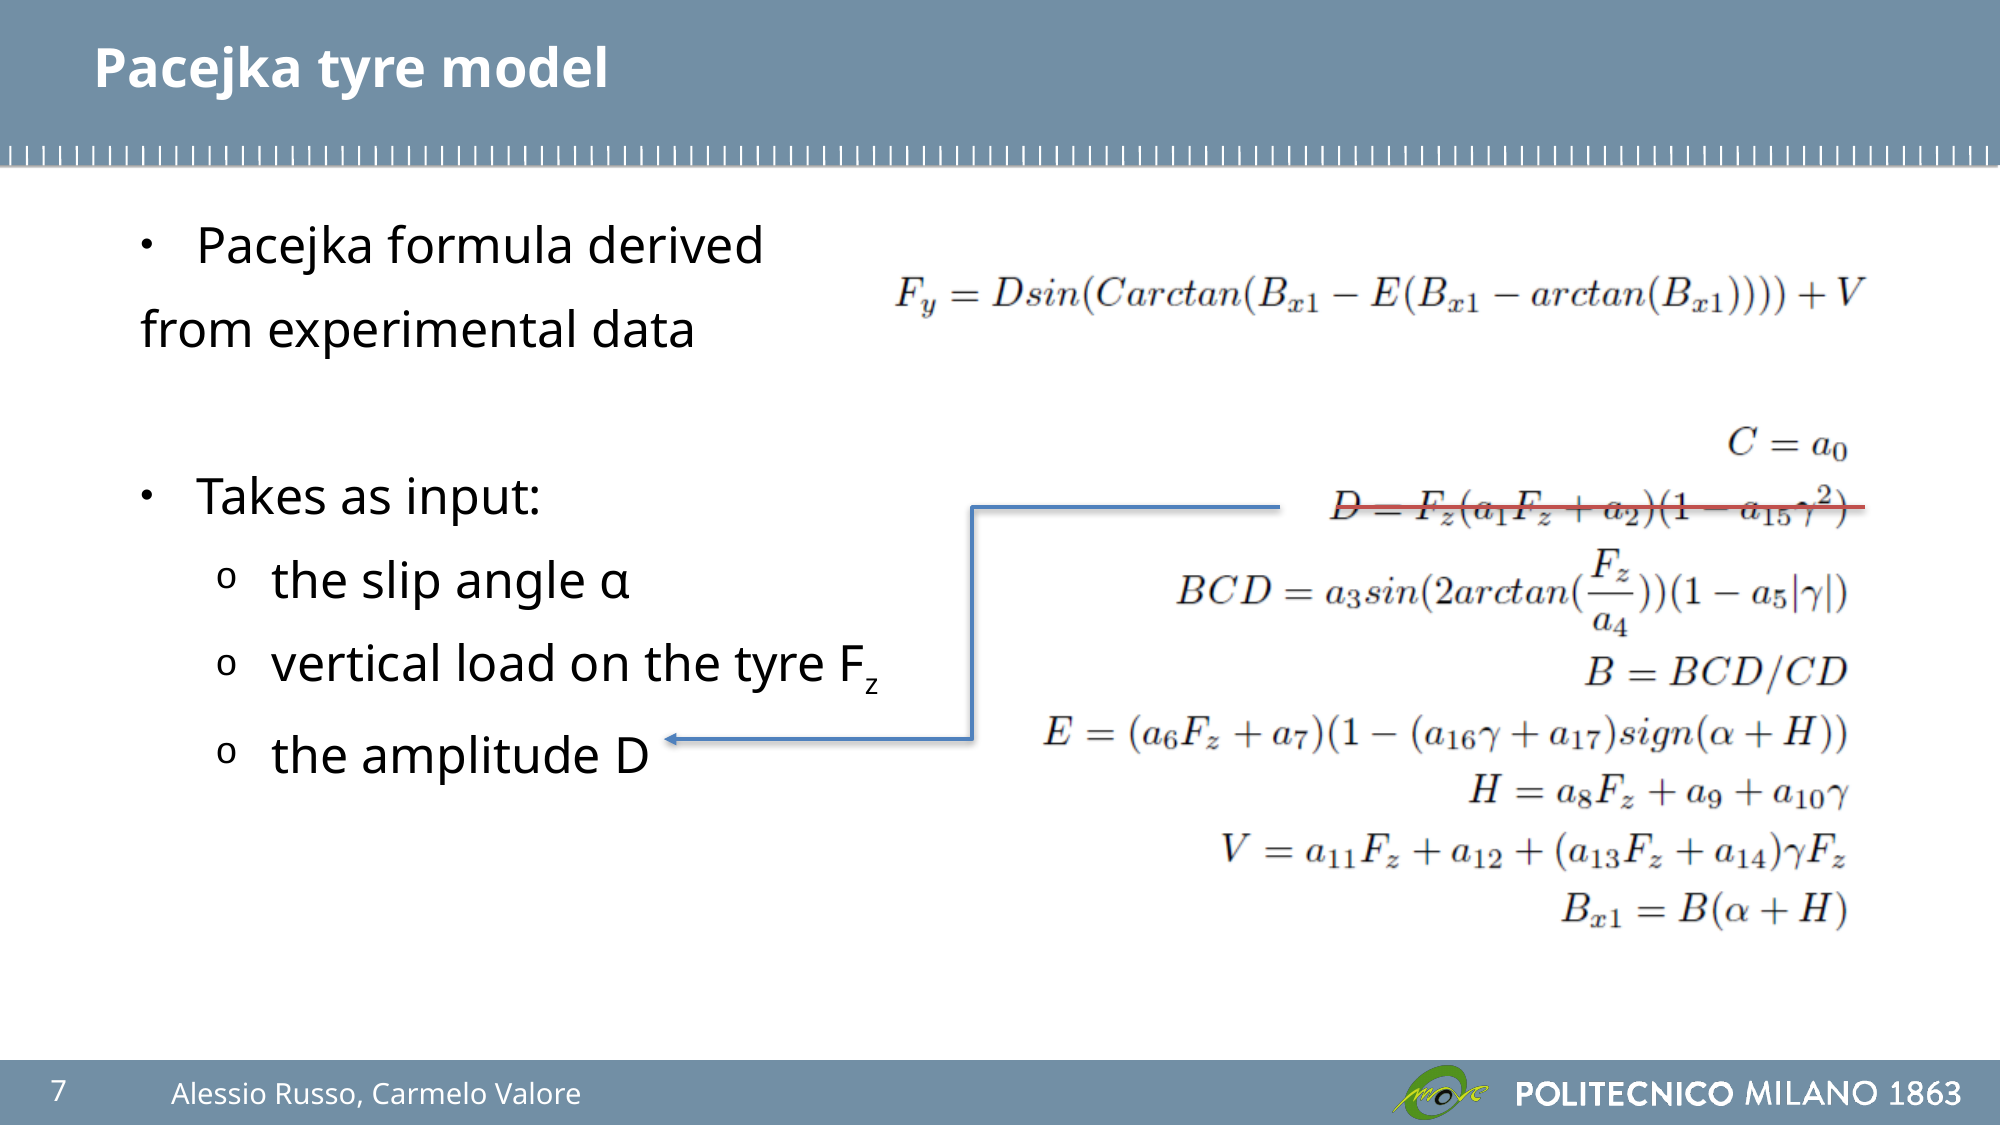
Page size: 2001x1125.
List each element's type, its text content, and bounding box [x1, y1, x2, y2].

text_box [663, 506, 1281, 740]
picture [847, 246, 1922, 341]
picture [1006, 380, 1923, 963]
picture [1392, 1065, 1489, 1120]
text_box Pacejka tyre model [78, 26, 1922, 104]
picture [1510, 1068, 1967, 1117]
text_box Alessio Russo, Carmelo Valore [156, 1062, 1007, 1123]
text_box 7 [7, 1062, 110, 1123]
text_box Pacejka formula derived from experimental data Takes as input: the slip angle α vertical load on the tyre Fz the amplitude D [36, 206, 1880, 1063]
